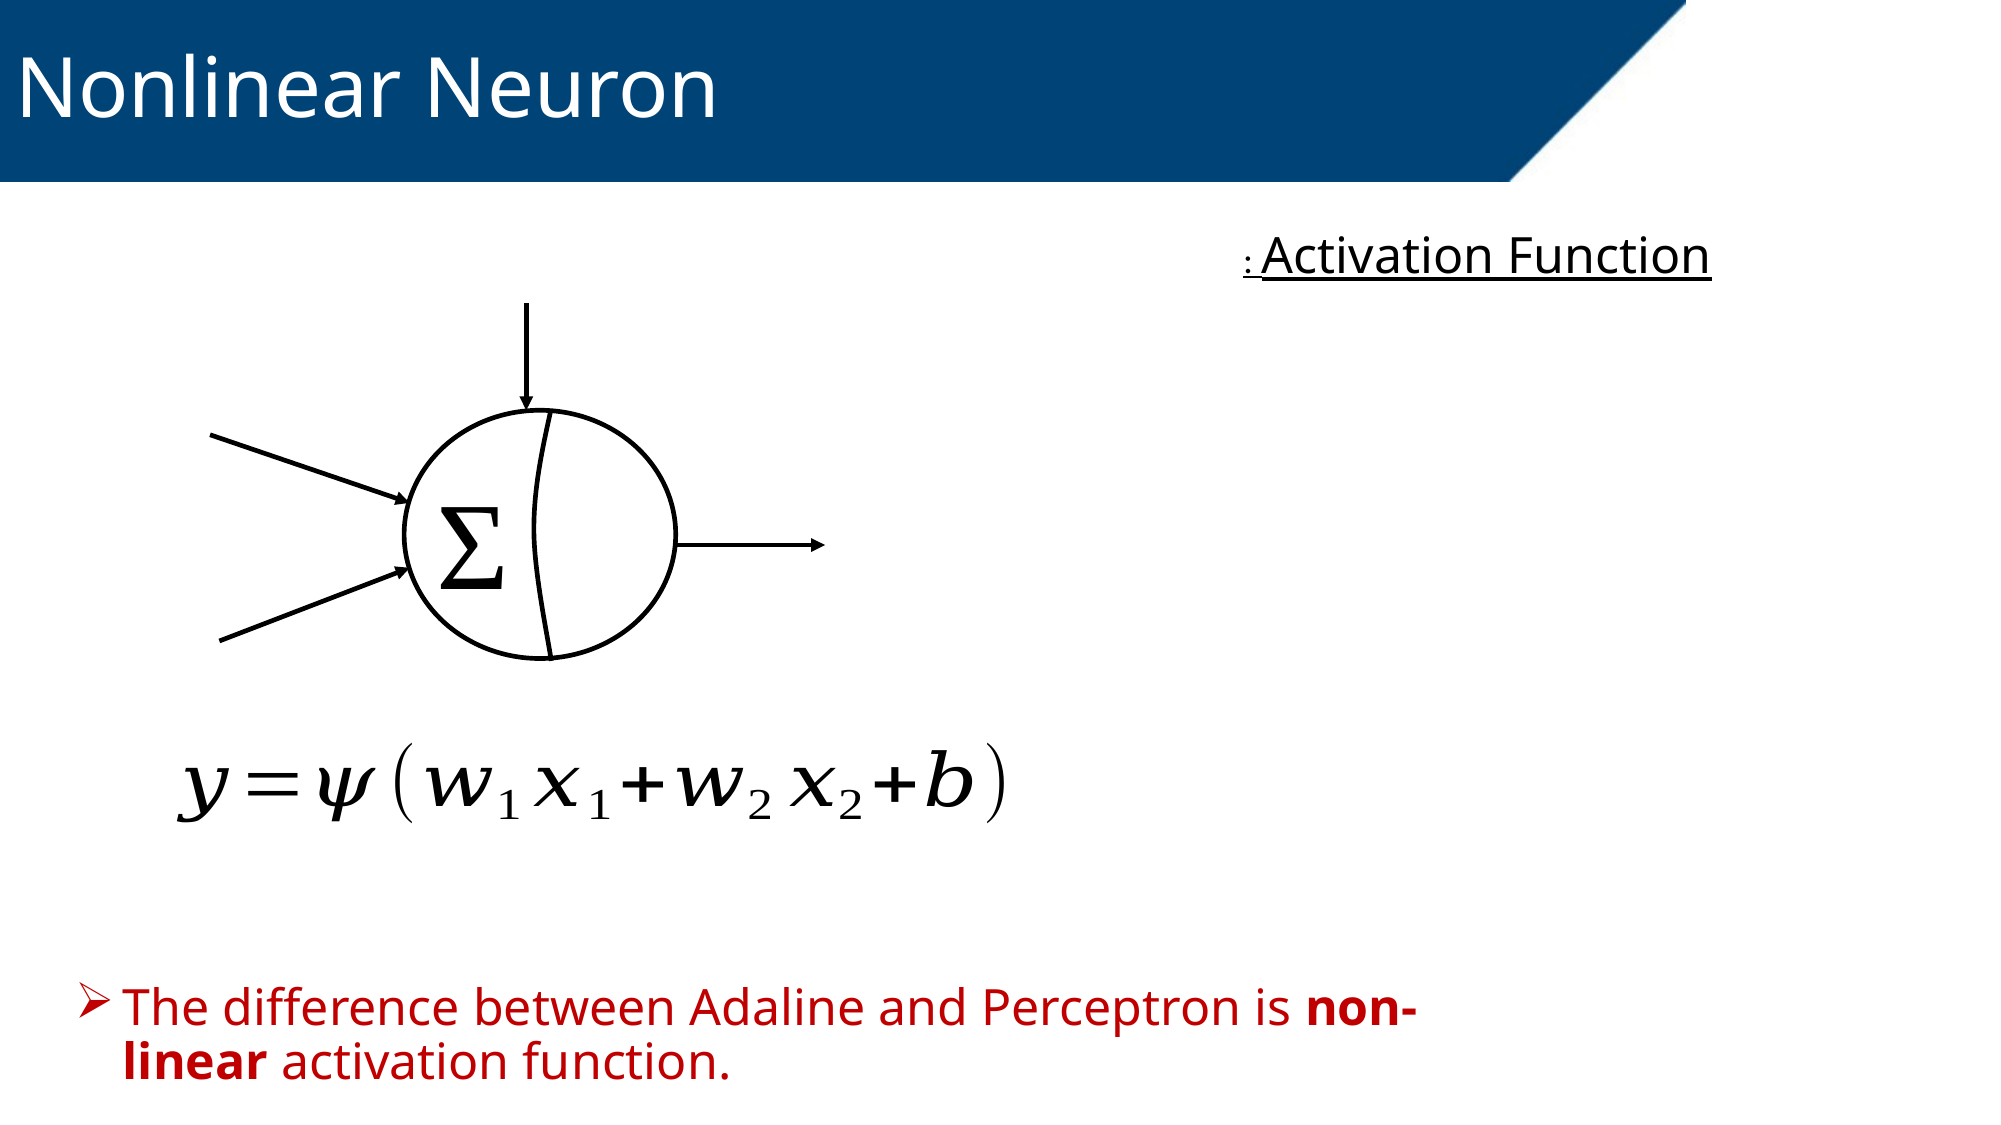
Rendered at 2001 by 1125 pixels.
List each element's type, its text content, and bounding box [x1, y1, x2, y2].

picture [1511, 0, 1686, 182]
list The difference between Adaline and Perceptron is non-linear activation function. [60, 974, 1450, 1098]
title Nonlinear Neuron [0, 0, 1511, 182]
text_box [100, 212, 904, 661]
